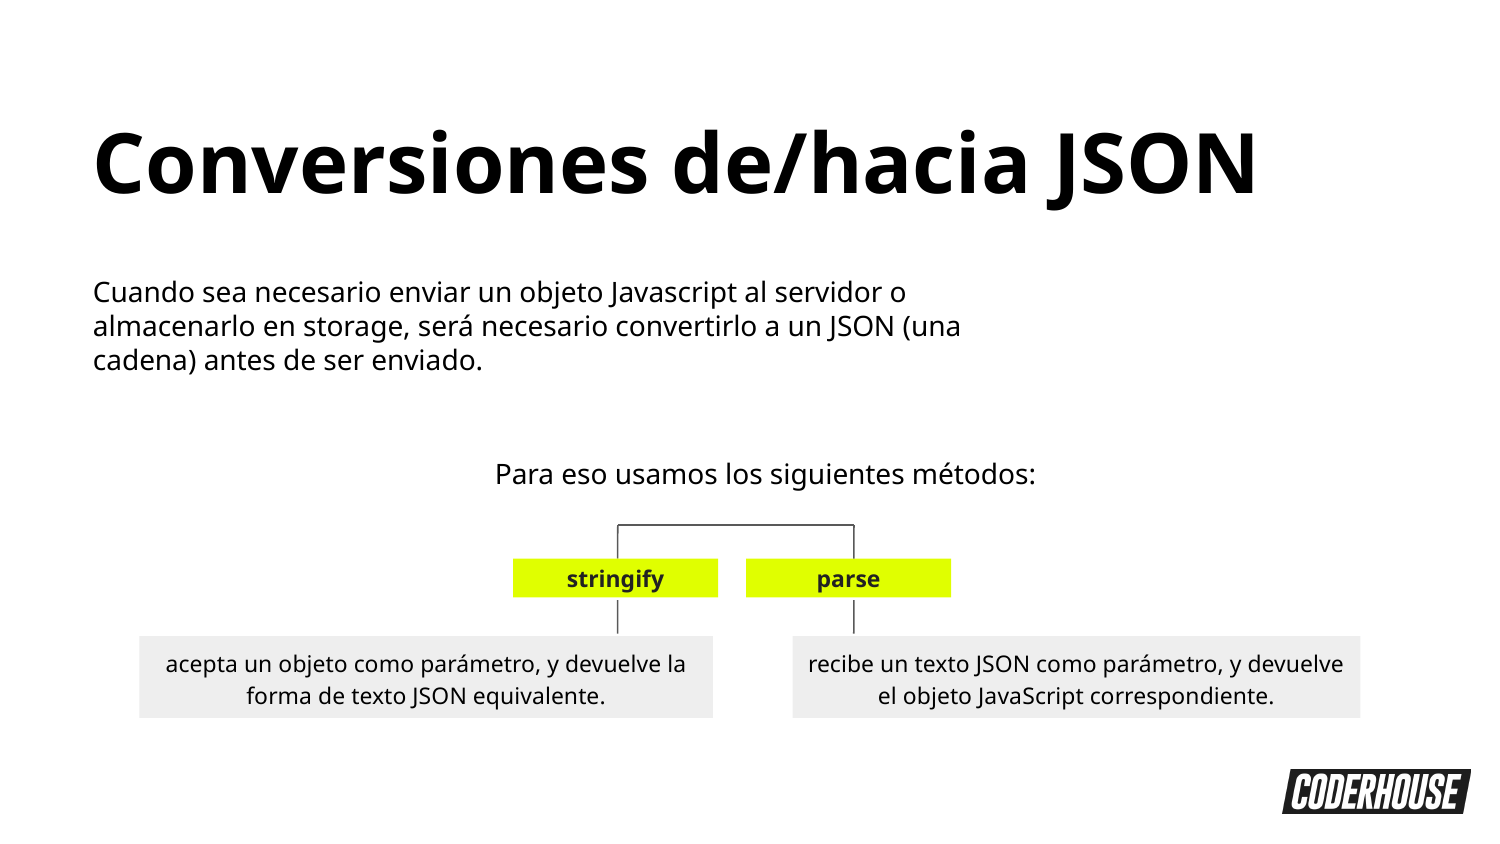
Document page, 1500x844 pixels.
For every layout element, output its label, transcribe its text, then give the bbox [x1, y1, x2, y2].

text_box stringify [513, 558, 719, 598]
text_box recibe un texto JSON como parámetro, y devuelve el objeto JavaScript correspondiente. [792, 636, 1361, 718]
picture [1281, 769, 1471, 814]
text_box parse [746, 558, 952, 598]
text_box Conversiones de/hacia JSON [77, 106, 1414, 227]
text_box Para eso usamos los siguientes métodos: [479, 441, 1075, 505]
text_box Cuando sea necesario enviar un objeto Javascript al servidor o almacenarlo en storage, será necesario convertirlo a un JSON (una cadena) antes de ser enviado. [78, 259, 1080, 391]
text_box acepta un objeto como parámetro, y devuelve la forma de texto JSON equivalente. [139, 636, 713, 718]
